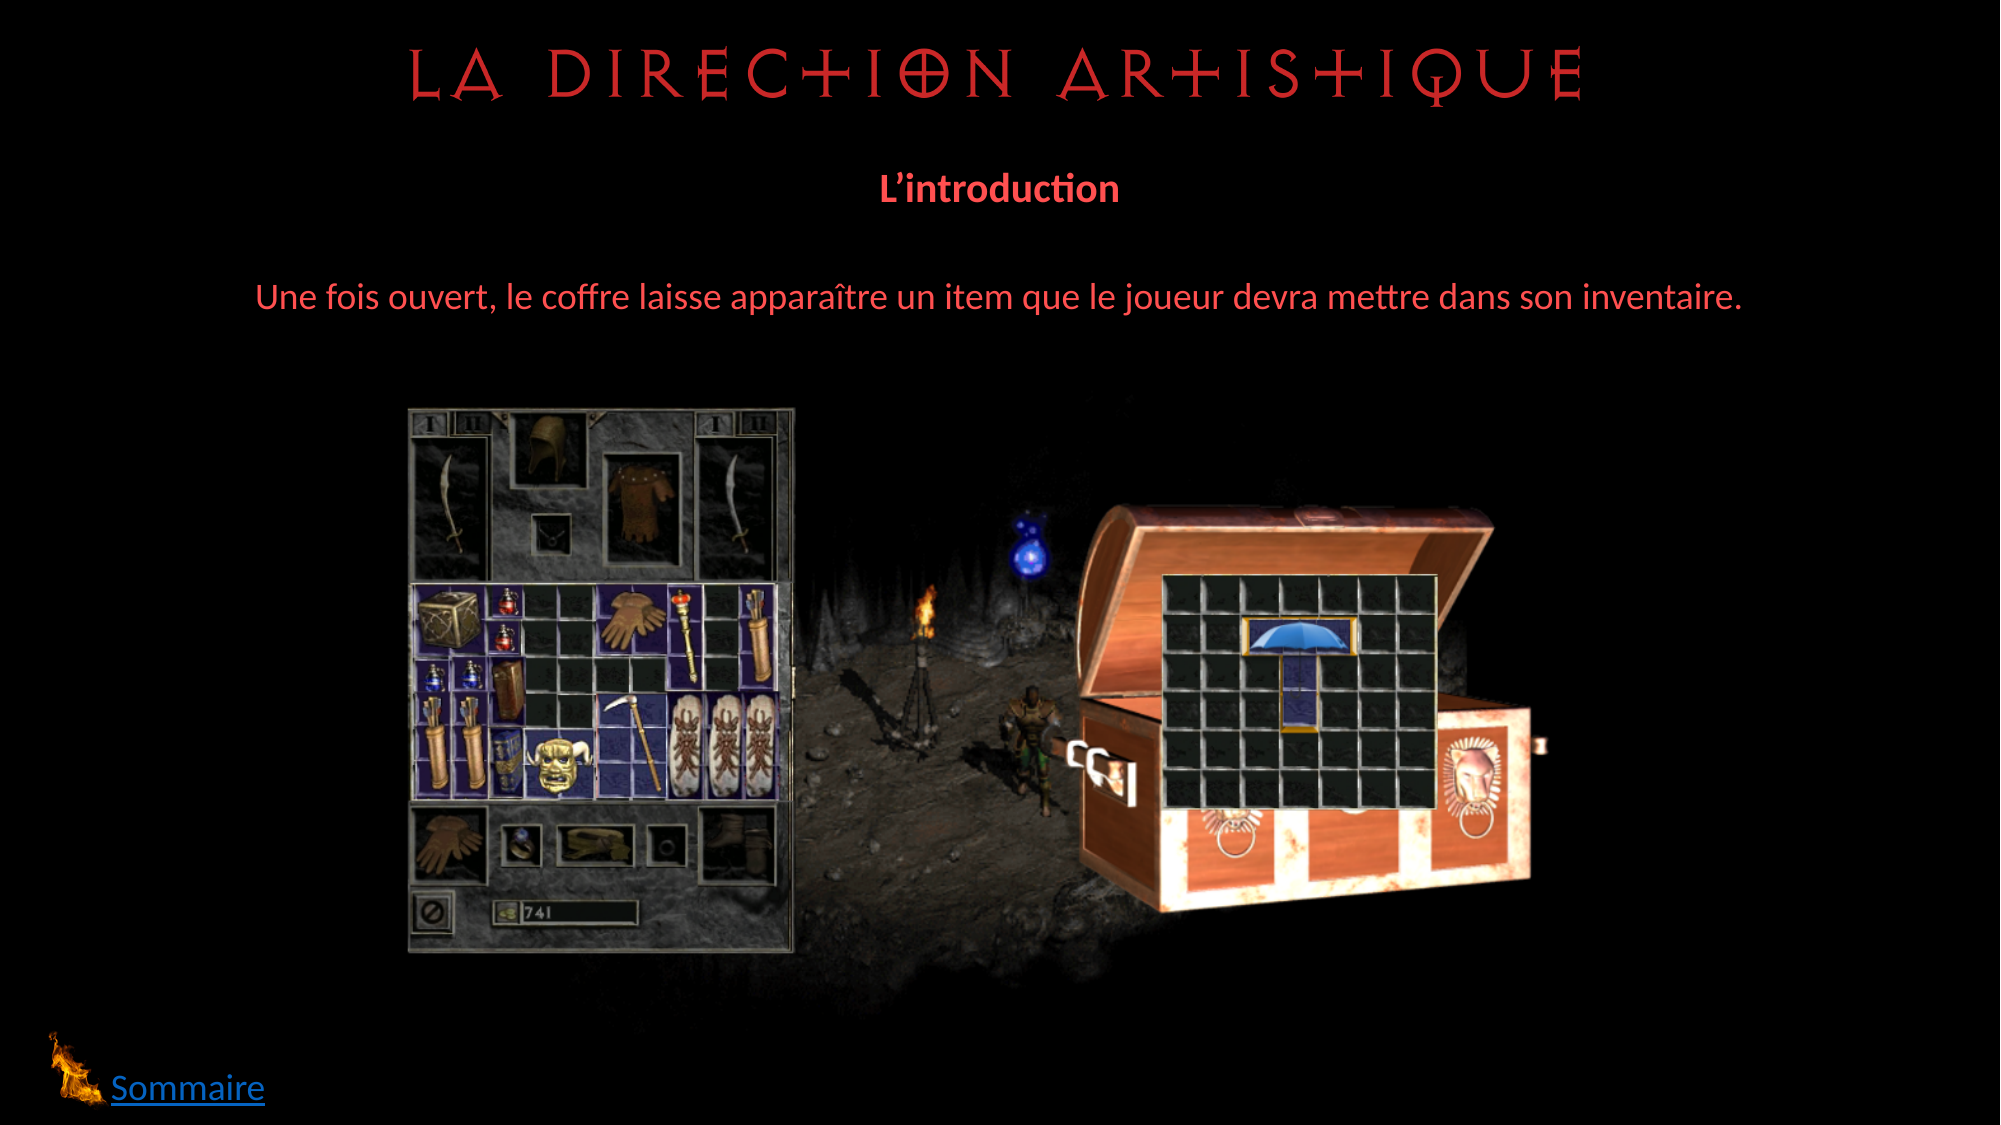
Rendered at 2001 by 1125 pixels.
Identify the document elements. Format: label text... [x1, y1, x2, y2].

picture [408, 45, 1591, 108]
picture [324, 330, 1644, 1045]
text_box Sommaire [96, 1055, 281, 1116]
text_box Une fois ouvert, le coffre laisse apparaître un item que le joueur devra mettre dans son inventaire. [0, 265, 2000, 325]
picture [46, 1029, 131, 1115]
text_box L’introduction [0, 152, 2000, 218]
